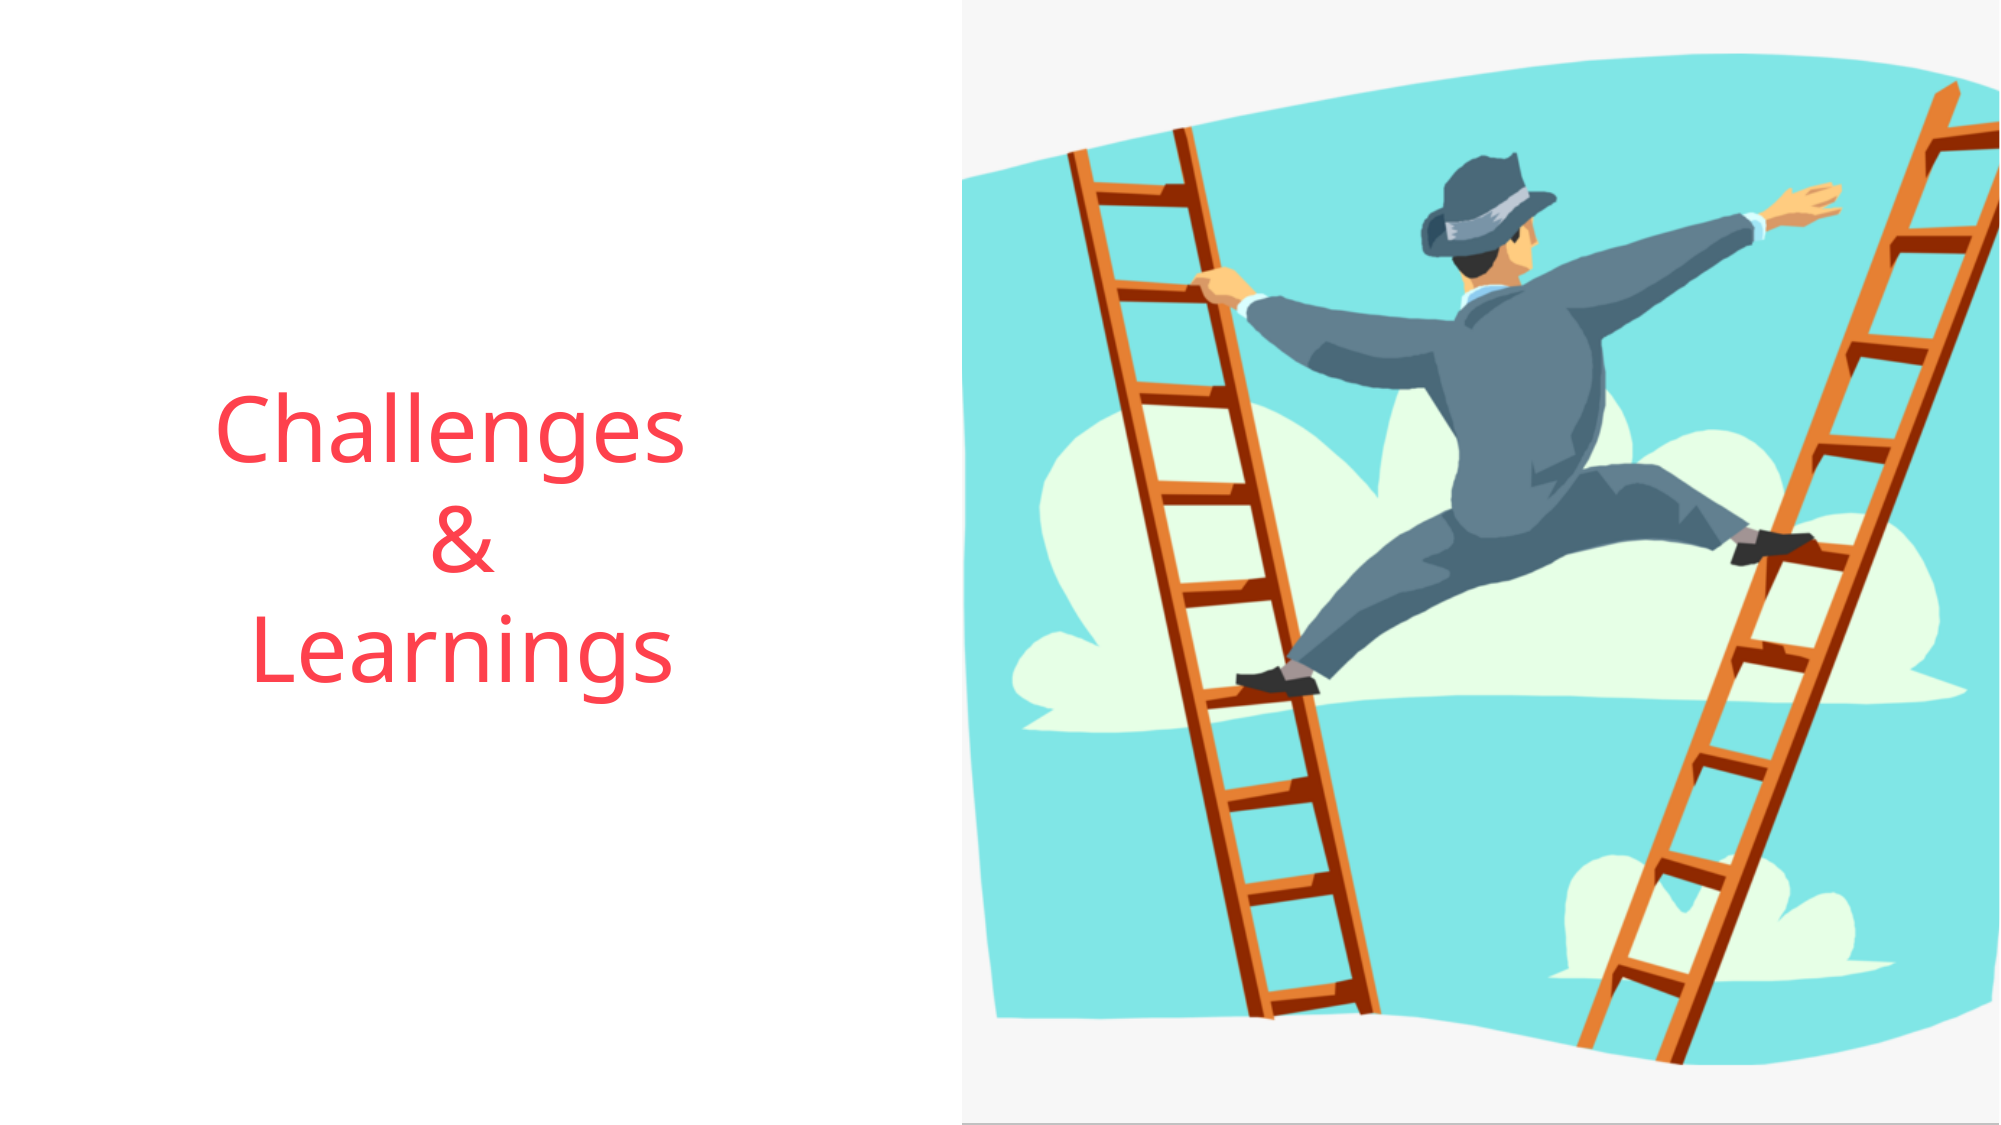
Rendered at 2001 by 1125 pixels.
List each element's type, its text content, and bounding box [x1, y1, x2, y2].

picture [961, 0, 2000, 1125]
title Challenges & Learnings [181, 371, 744, 713]
